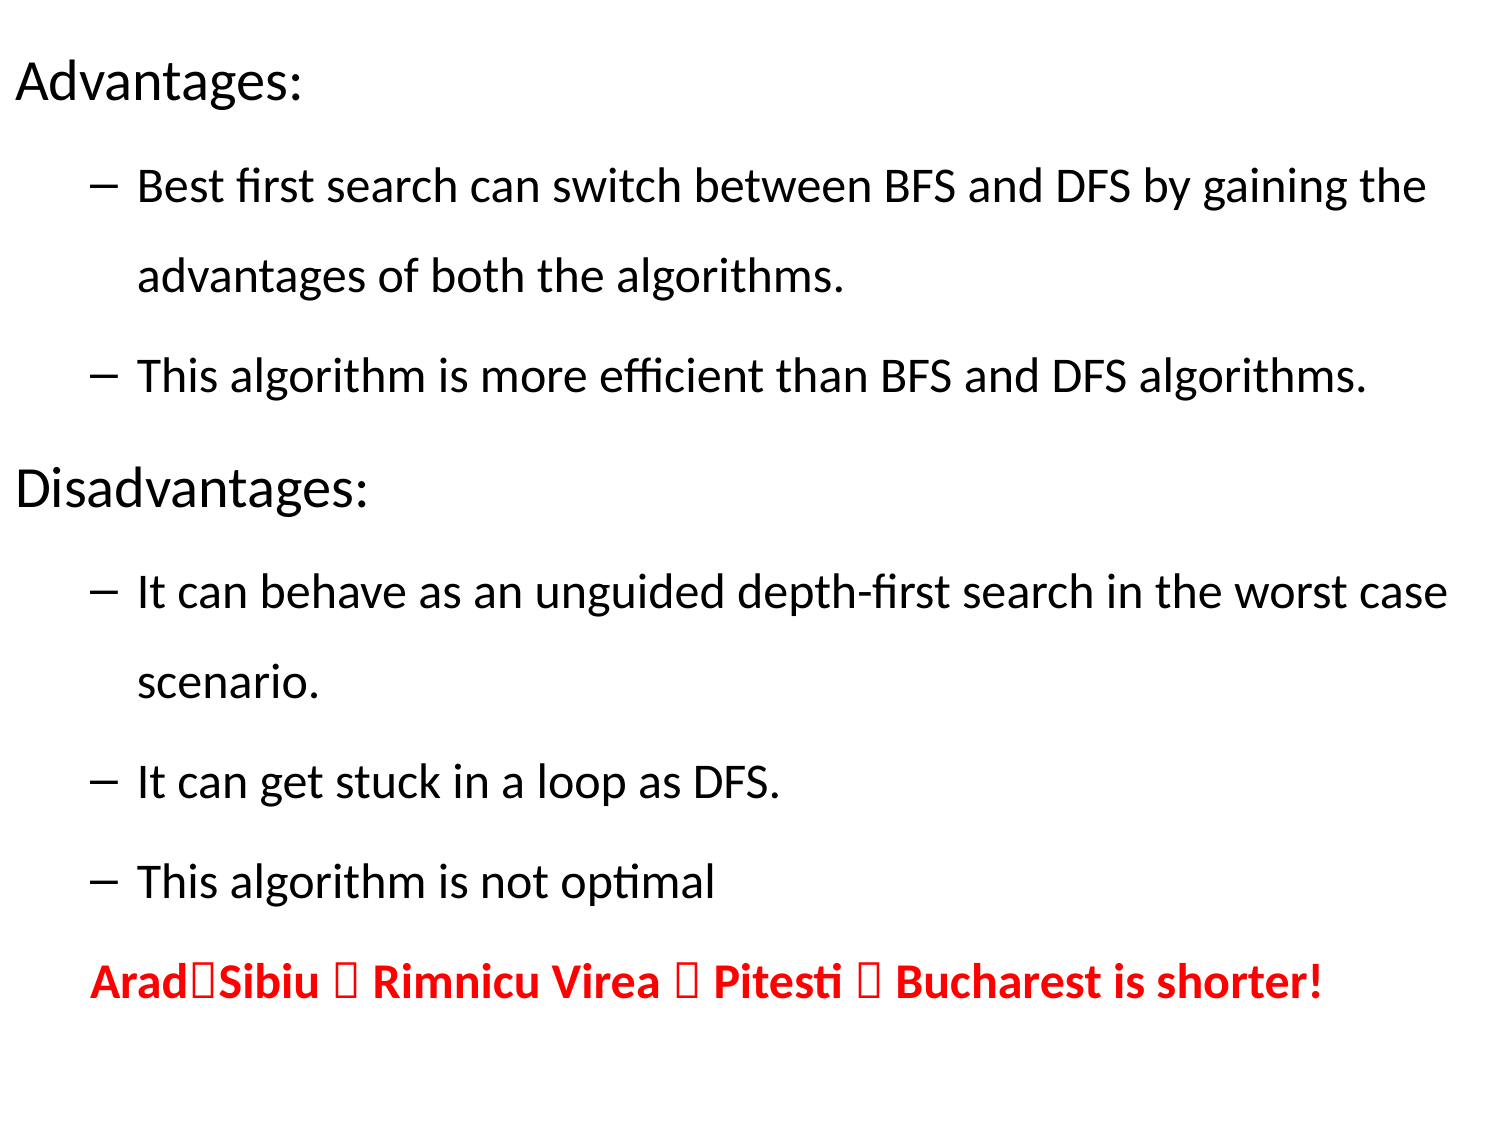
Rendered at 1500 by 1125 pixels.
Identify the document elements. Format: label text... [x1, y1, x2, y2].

list Advantages: Best first search can switch between BFS and DFS by gaining the advantages of both the algorithms. This algorithm is more efficient than BFS and DFS algorithms. Disadvantages: It can behave as an unguided depth-first search in the worst case scenario. It can get stuck in a loop as DFS. This algorithm is not optimal AradSibiu  Rimnicu Virea  Pitesti  Bucharest is shorter! [0, 0, 1500, 1125]
